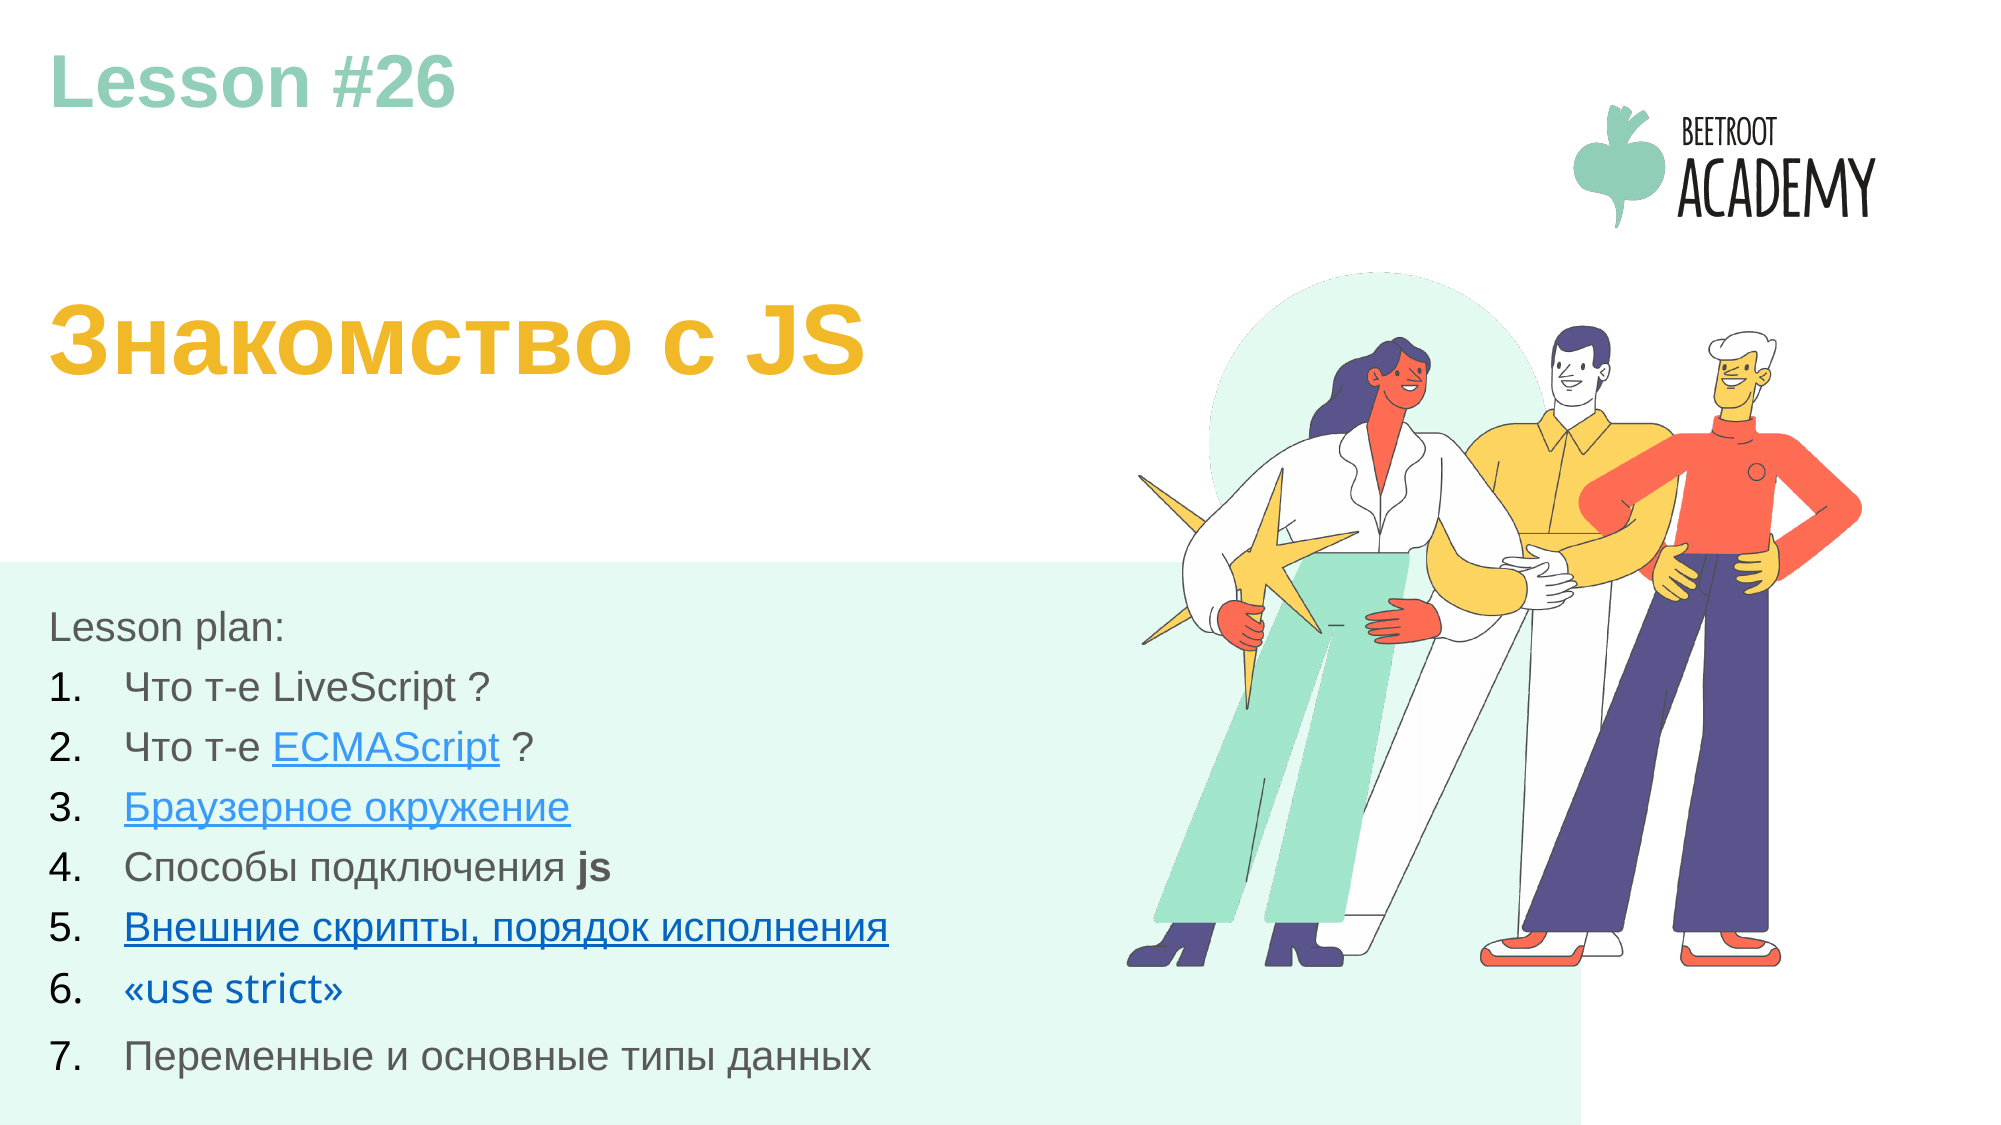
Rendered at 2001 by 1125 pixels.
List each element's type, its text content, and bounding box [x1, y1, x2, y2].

picture [0, 77, 2000, 1125]
text_box Знакомство с JS [33, 255, 895, 430]
text_box Lesson #26 [34, 21, 646, 134]
